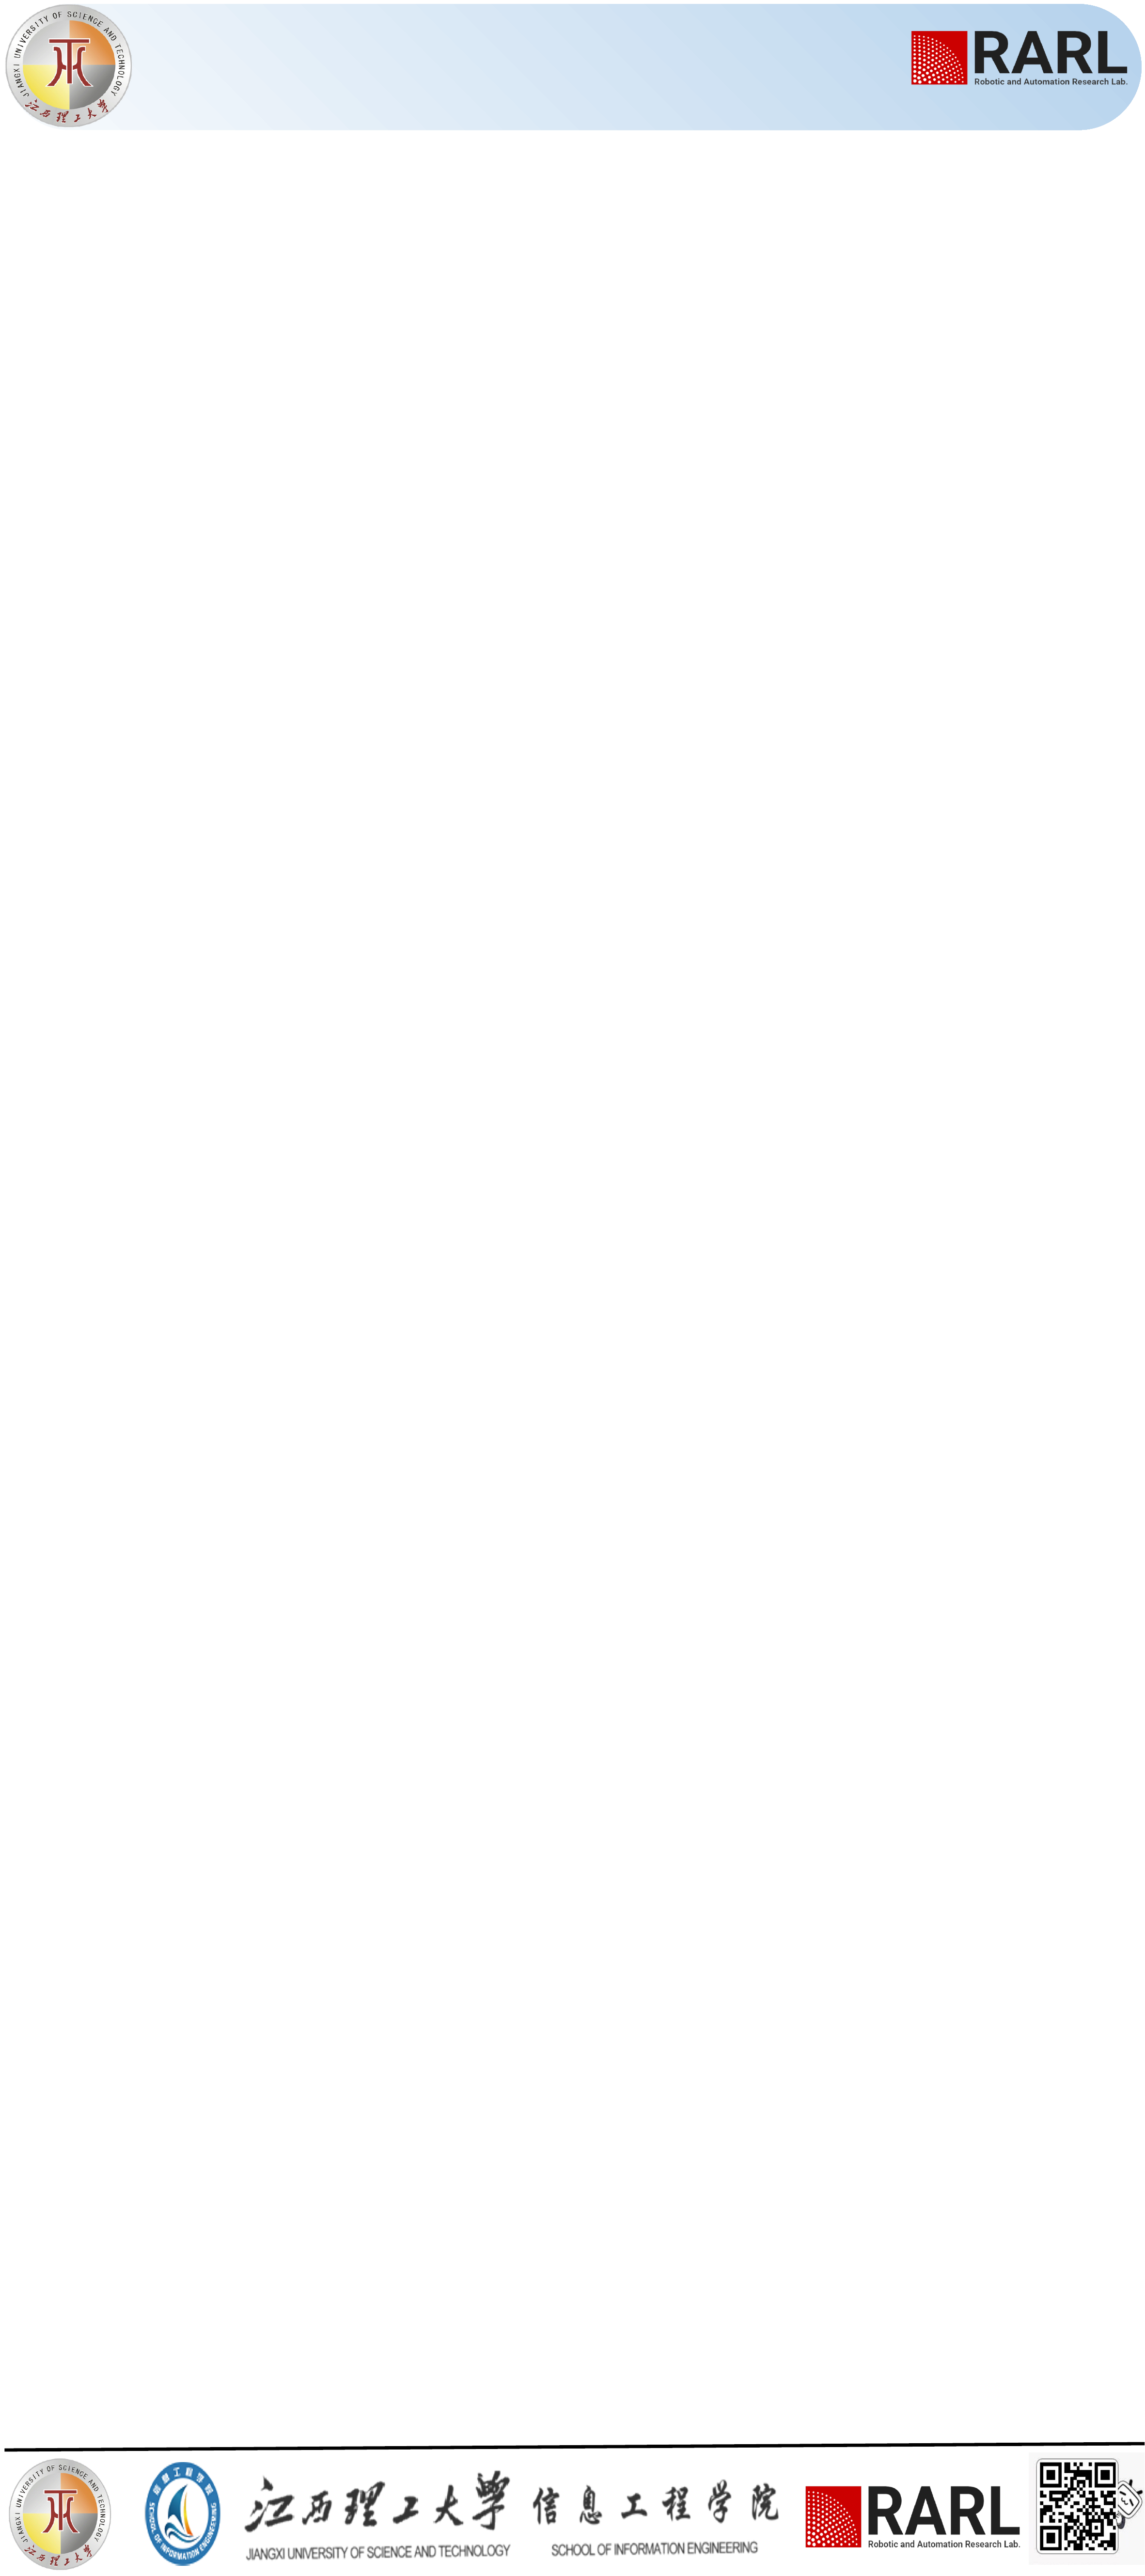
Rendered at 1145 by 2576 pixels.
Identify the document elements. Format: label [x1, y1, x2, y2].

picture [3, 2, 134, 129]
picture [892, 0, 1145, 123]
picture [142, 2452, 1145, 2566]
picture [7, 2457, 113, 2572]
